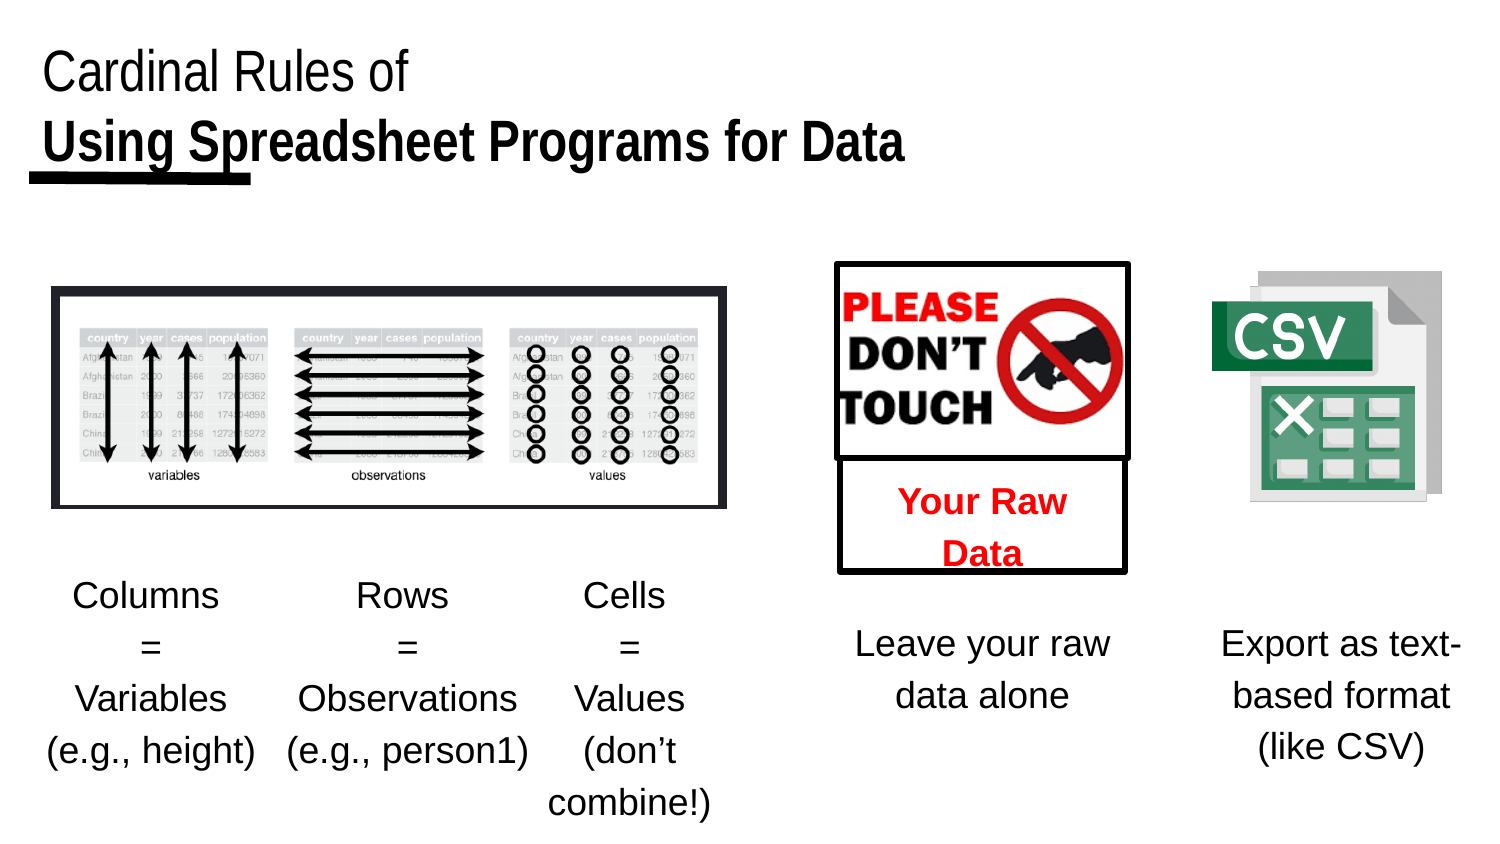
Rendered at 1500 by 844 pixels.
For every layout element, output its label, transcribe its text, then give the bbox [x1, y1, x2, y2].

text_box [839, 266, 1126, 572]
text_box Columns = Variables (e.g., height) [22, 549, 265, 771]
picture [1204, 263, 1450, 509]
picture [50, 286, 728, 509]
title Cardinal Rules of Using Spreadsheet Programs for Data [27, 18, 1449, 167]
text_box Export as text-based format (like CSV) [1182, 597, 1500, 819]
text_box Leave your raw data alone [823, 597, 1141, 819]
text_box Cells = Values (don’t combine!) [519, 549, 740, 771]
text_box Rows = Observations (e.g., person1) [265, 549, 519, 771]
